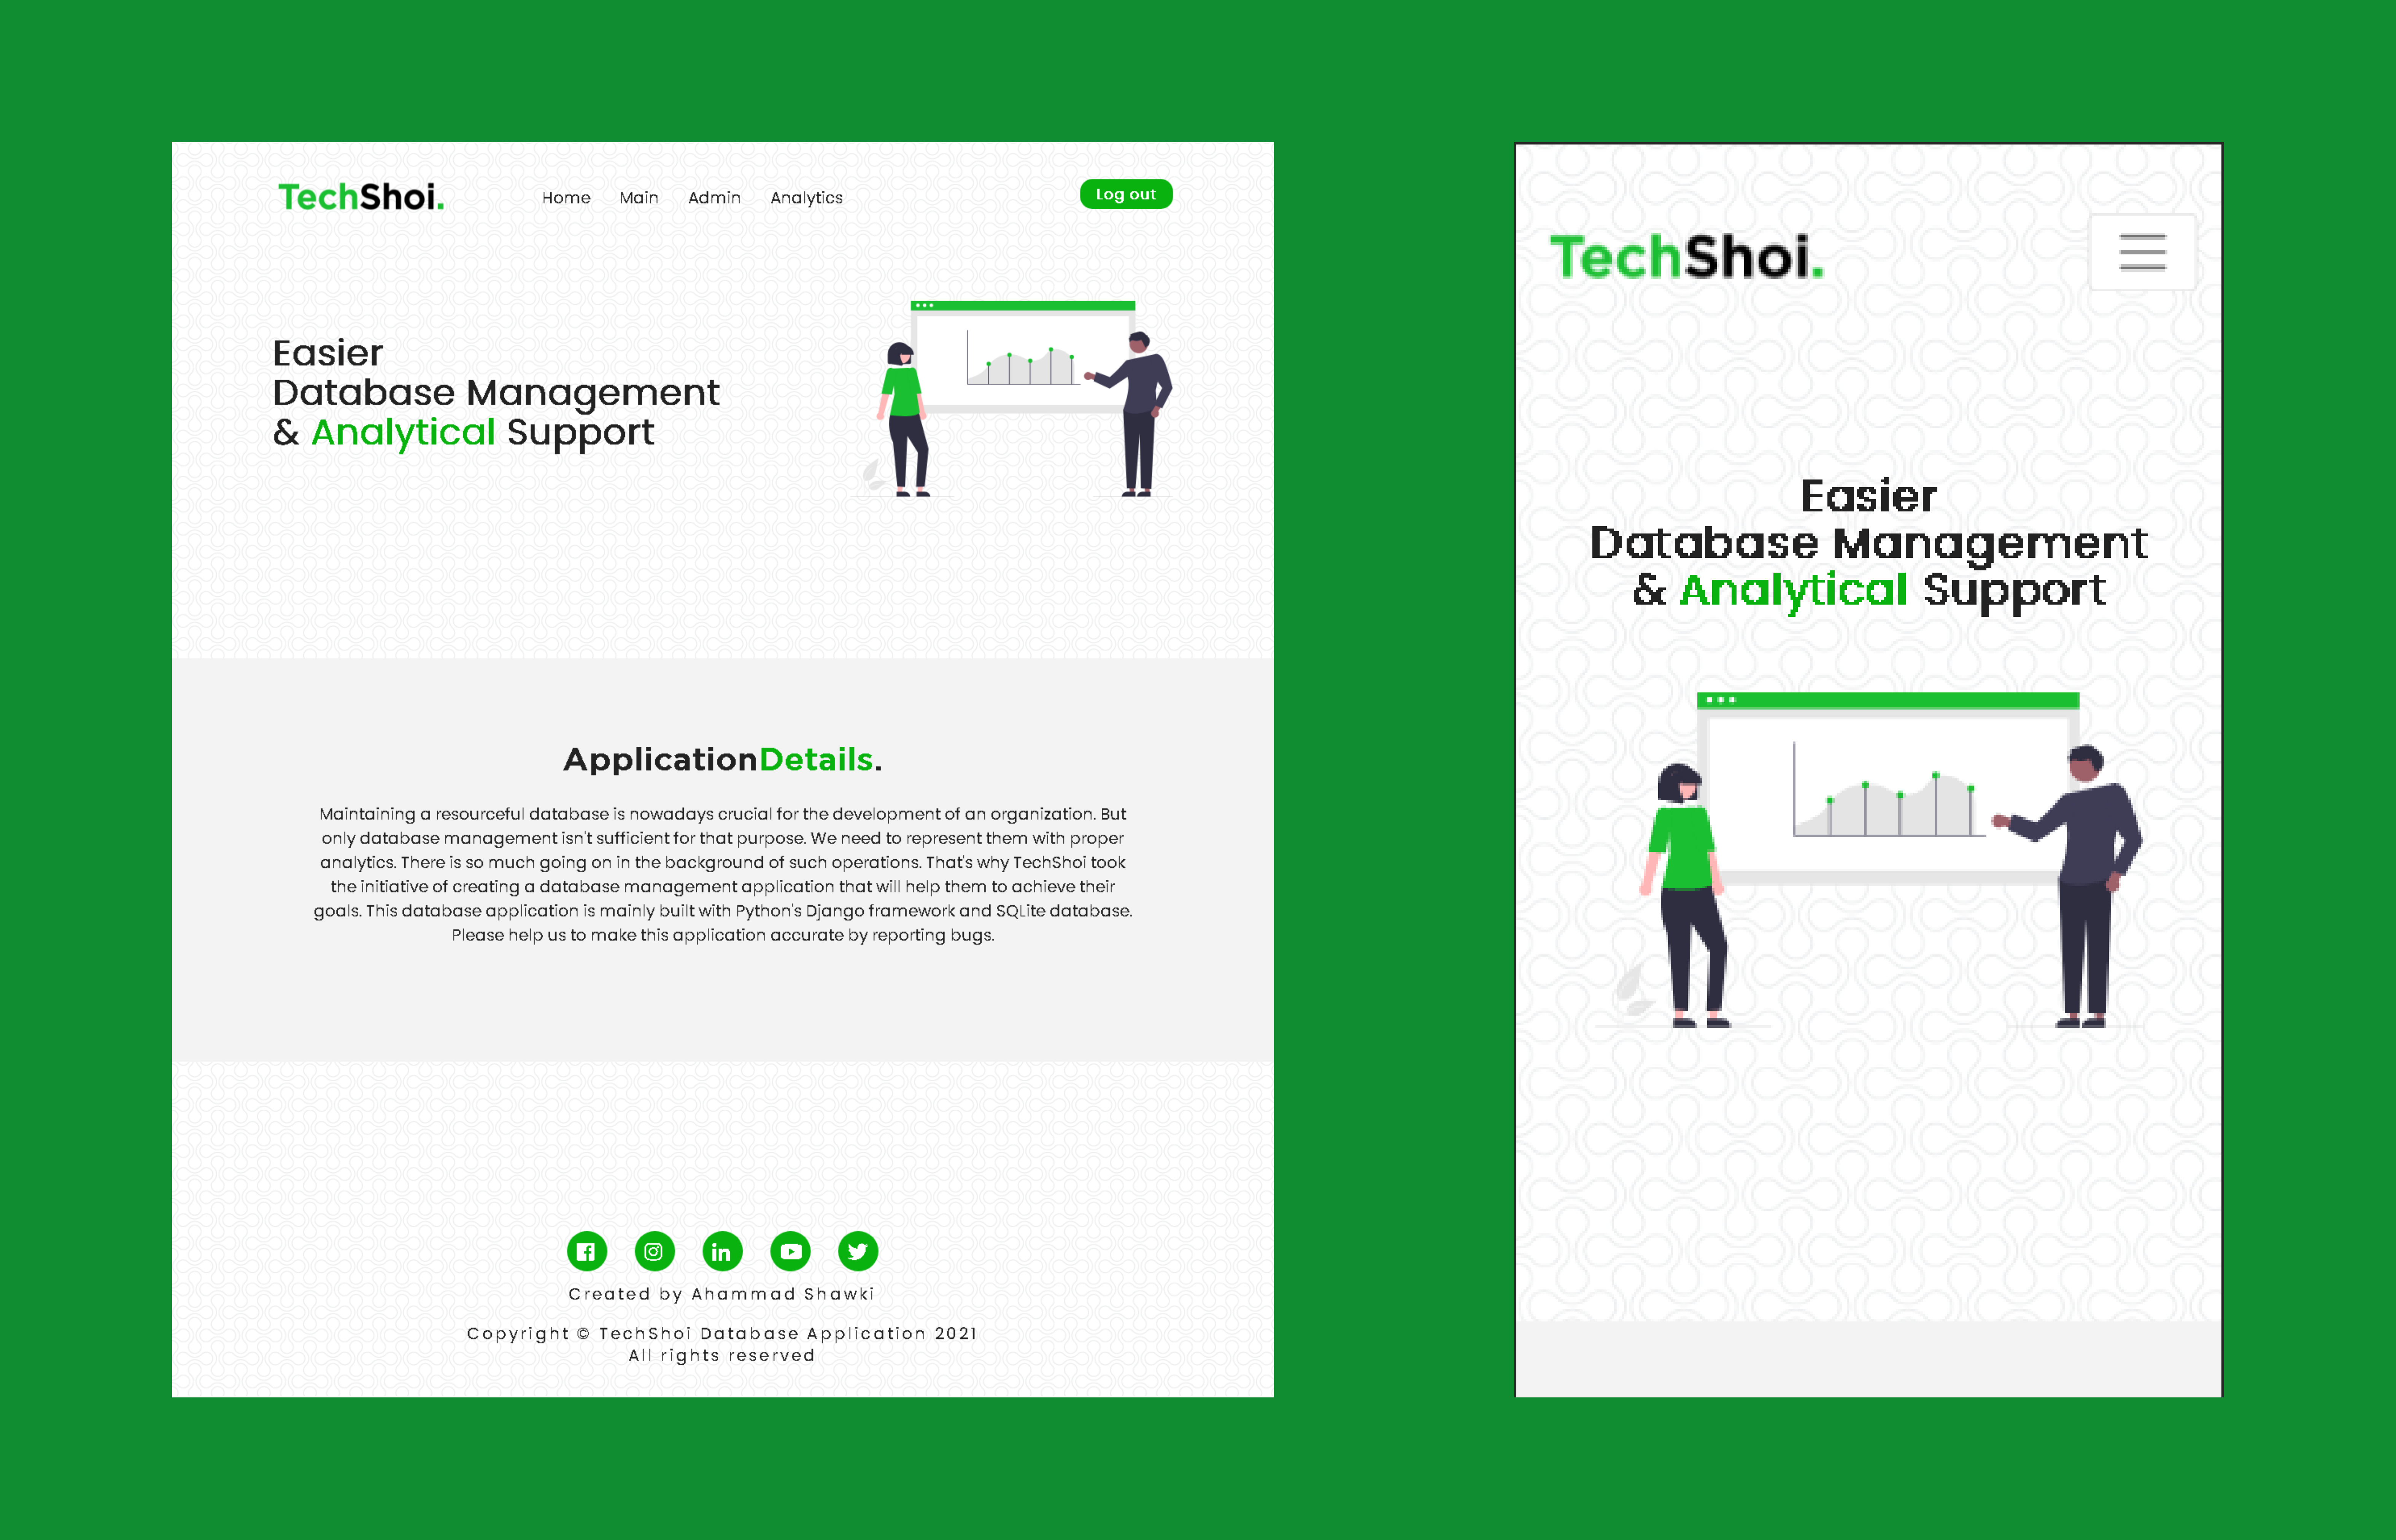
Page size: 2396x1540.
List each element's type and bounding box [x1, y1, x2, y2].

picture [172, 142, 1274, 1397]
picture [1514, 142, 2224, 1397]
